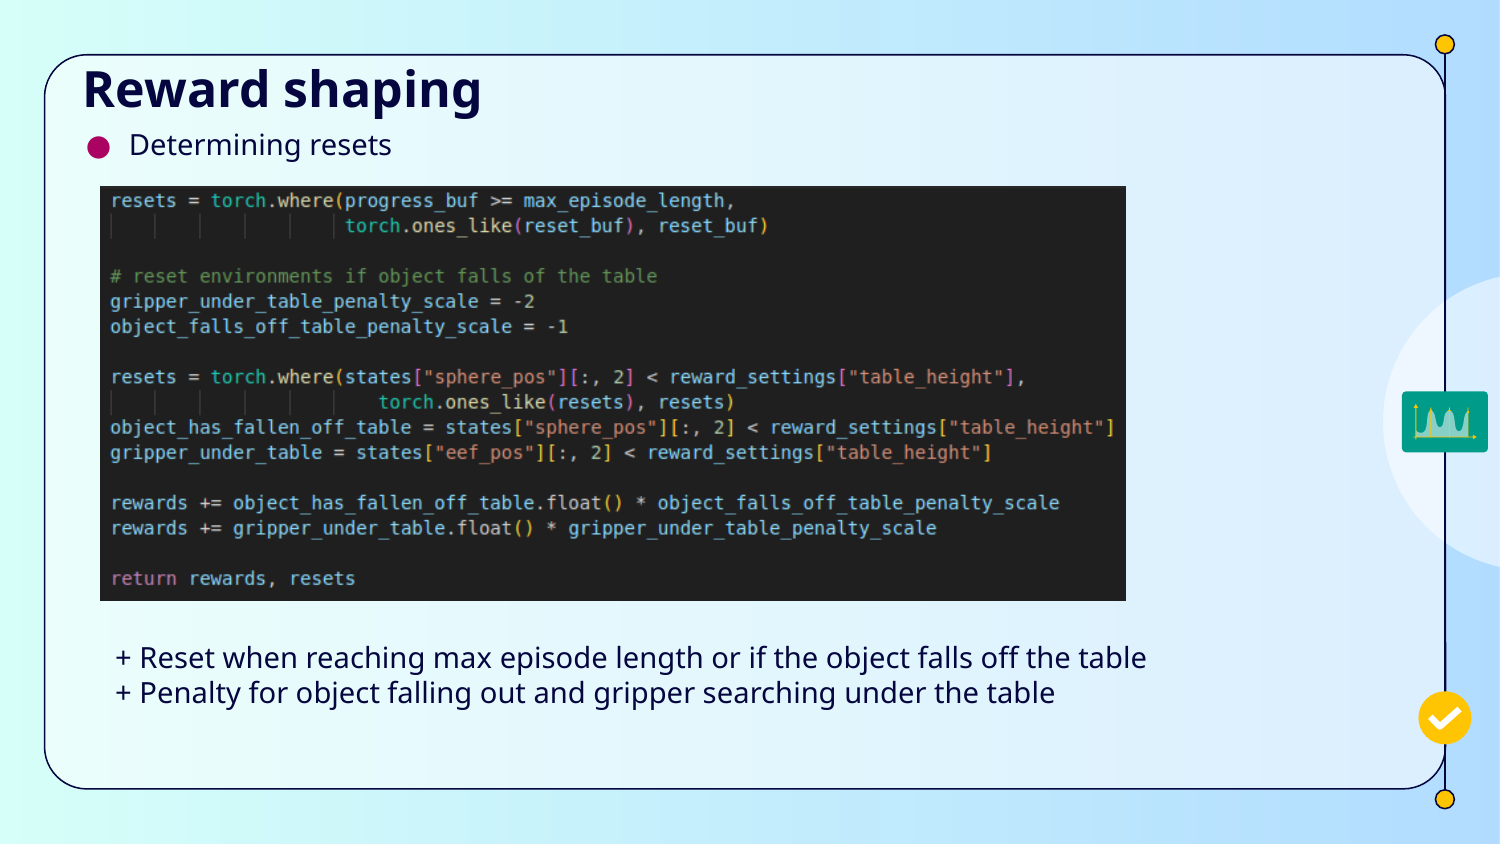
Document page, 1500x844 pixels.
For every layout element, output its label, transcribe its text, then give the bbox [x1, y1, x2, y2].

picture [99, 186, 1126, 602]
picture [0, 0, 1500, 844]
title Reward shaping [67, 42, 515, 121]
text_box Determining resets [71, 118, 467, 169]
text_box + Reset when reaching max episode length or if the object falls off the table + Penalty for object falling out and gripper searching under the table [100, 632, 1255, 718]
